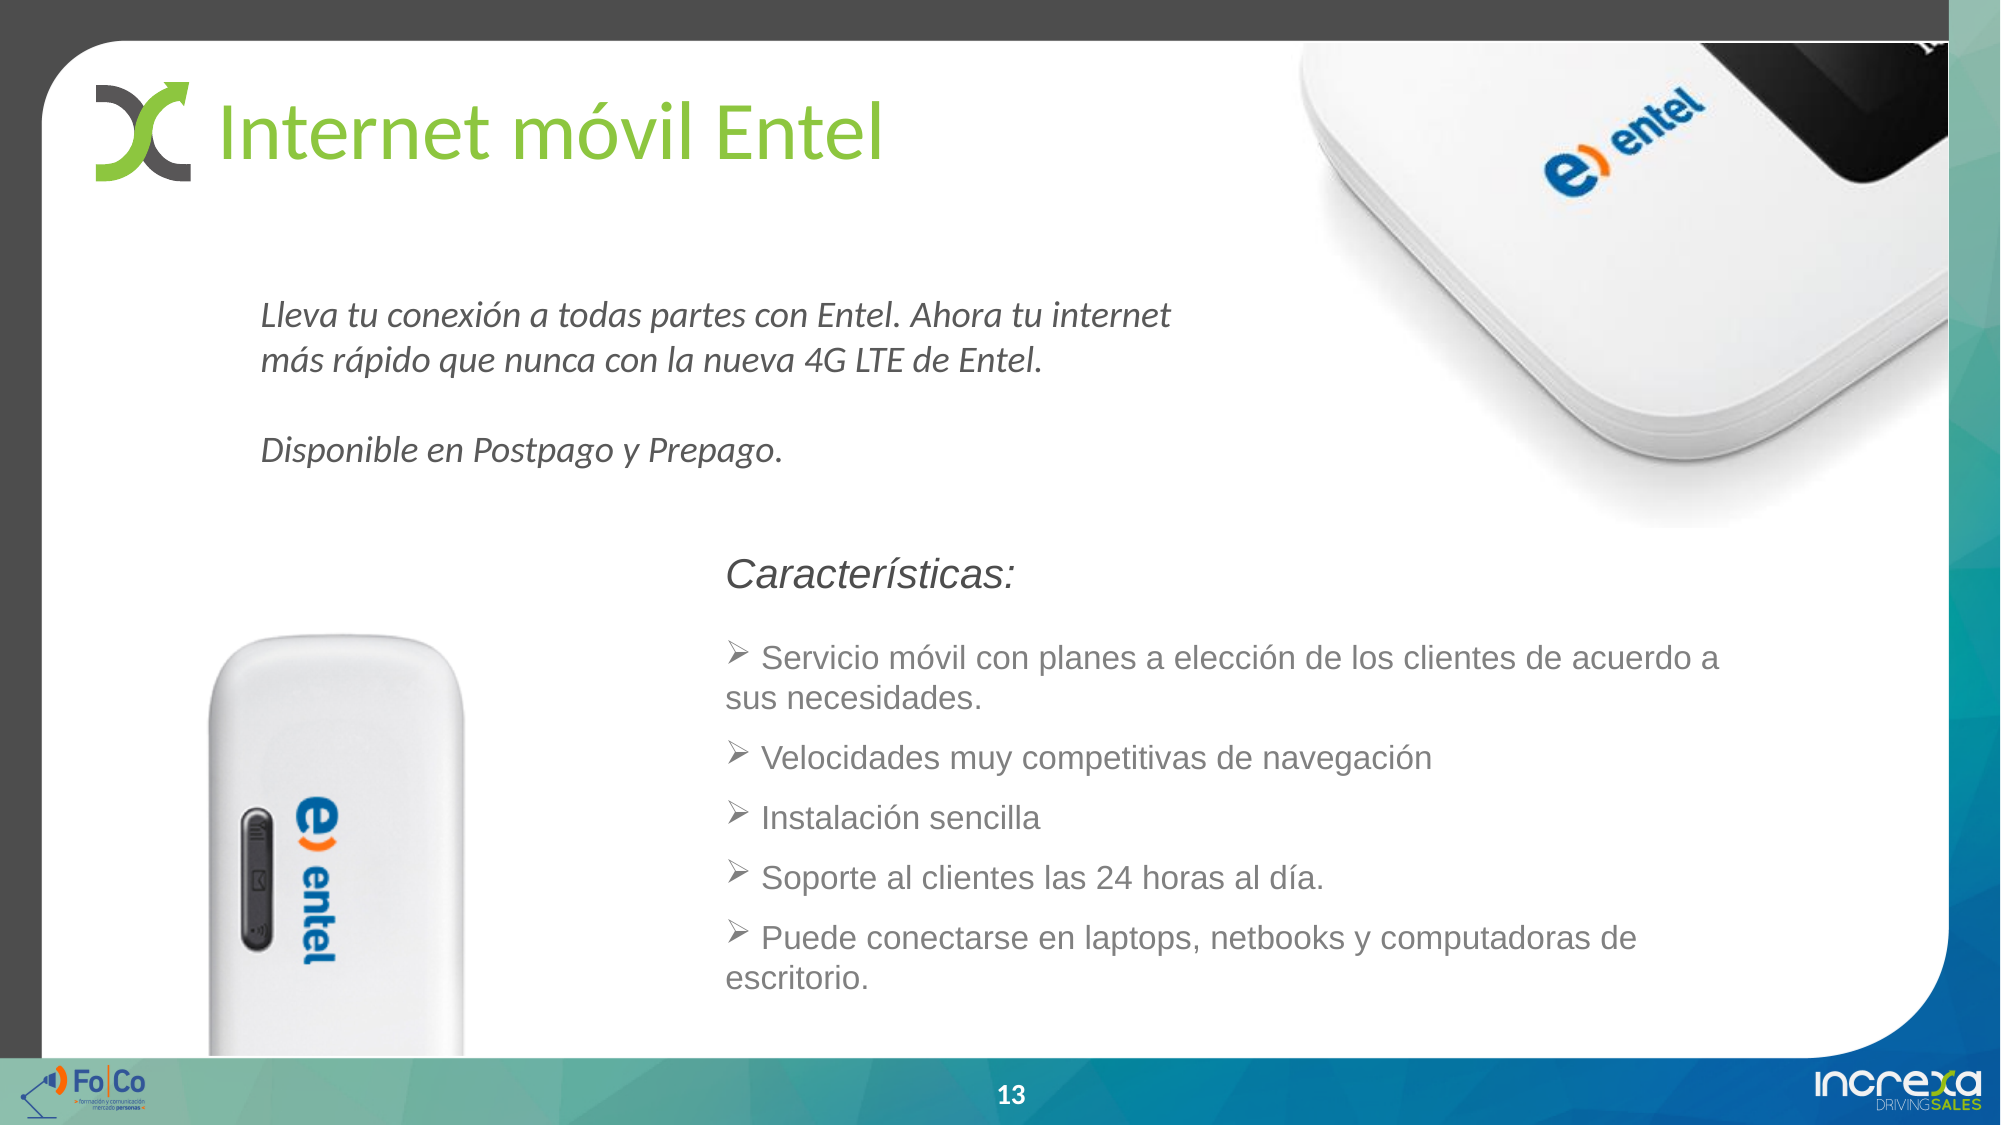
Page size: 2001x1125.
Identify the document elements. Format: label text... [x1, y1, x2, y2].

text_box Lleva tu conexión a todas partes con Entel. Ahora tu internet más rápido que nunca con la nueva 4G LTE de Entel. Disponible en Postpago y Prepago. [245, 282, 1230, 477]
picture [0, 0, 2001, 1125]
title Internet móvil Entel [202, 75, 1291, 191]
slide_number 13 [955, 1062, 1041, 1123]
text_box Características: Servicio móvil con planes a elección de los clientes de acuerdo a sus necesidades. Velocidades muy competitivas de navegación Instalación sencilla Soporte al clientes las 24 horas al día. Puede conectarse en laptops, netbooks y computadoras de escritorio. [710, 539, 1750, 1004]
